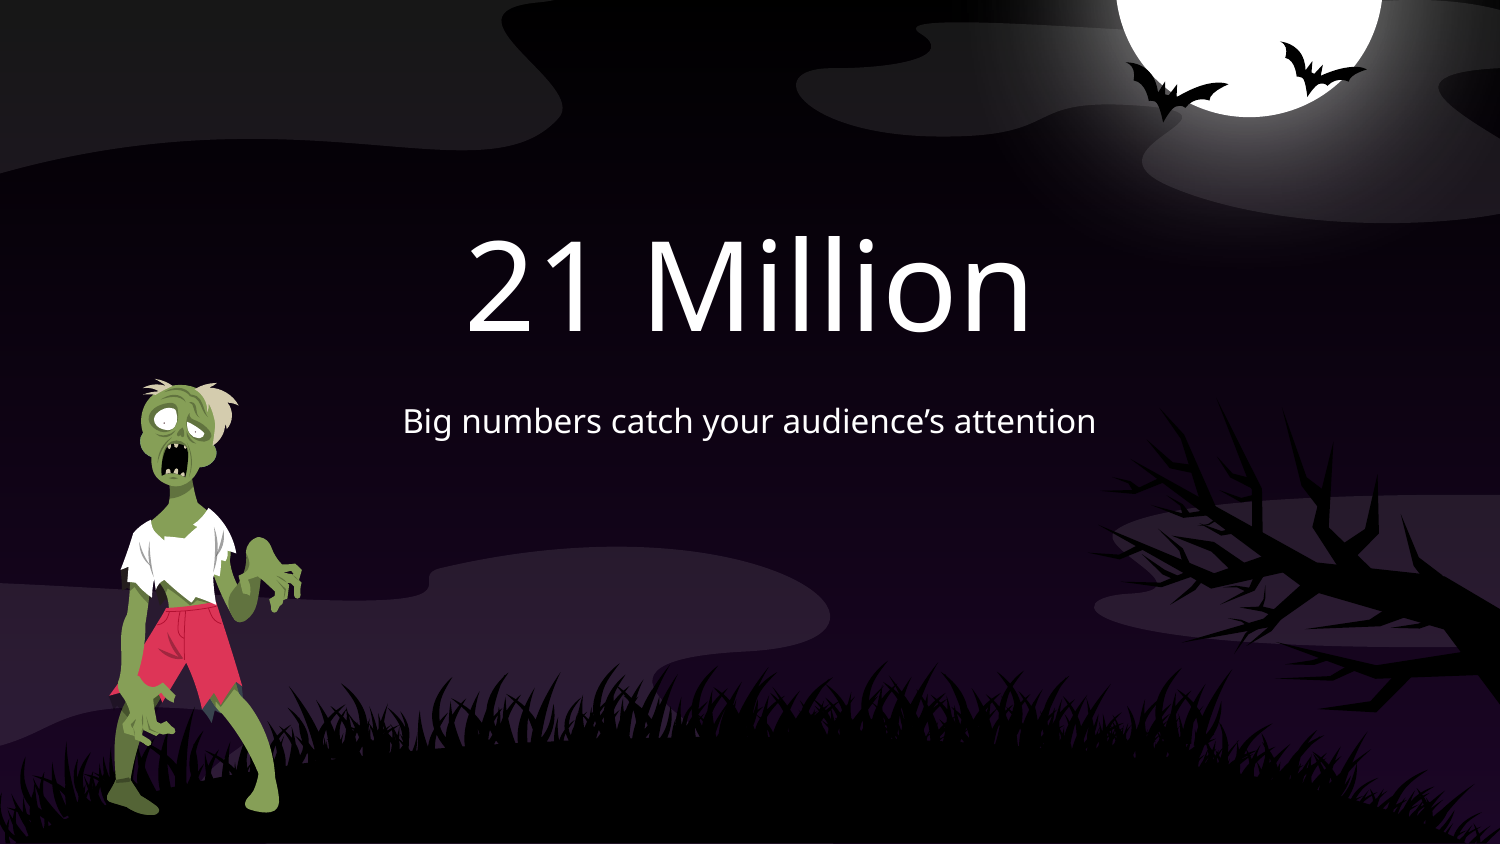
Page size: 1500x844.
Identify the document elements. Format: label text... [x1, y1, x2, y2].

text_box [1116, 0, 1382, 118]
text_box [105, 378, 303, 816]
text_box [1125, 62, 1229, 123]
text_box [1131, 360, 1480, 821]
text_box [1279, 41, 1367, 98]
subtitle Big numbers catch your audience’s attention [306, 385, 1125, 447]
title 21 Million [210, 191, 1290, 372]
